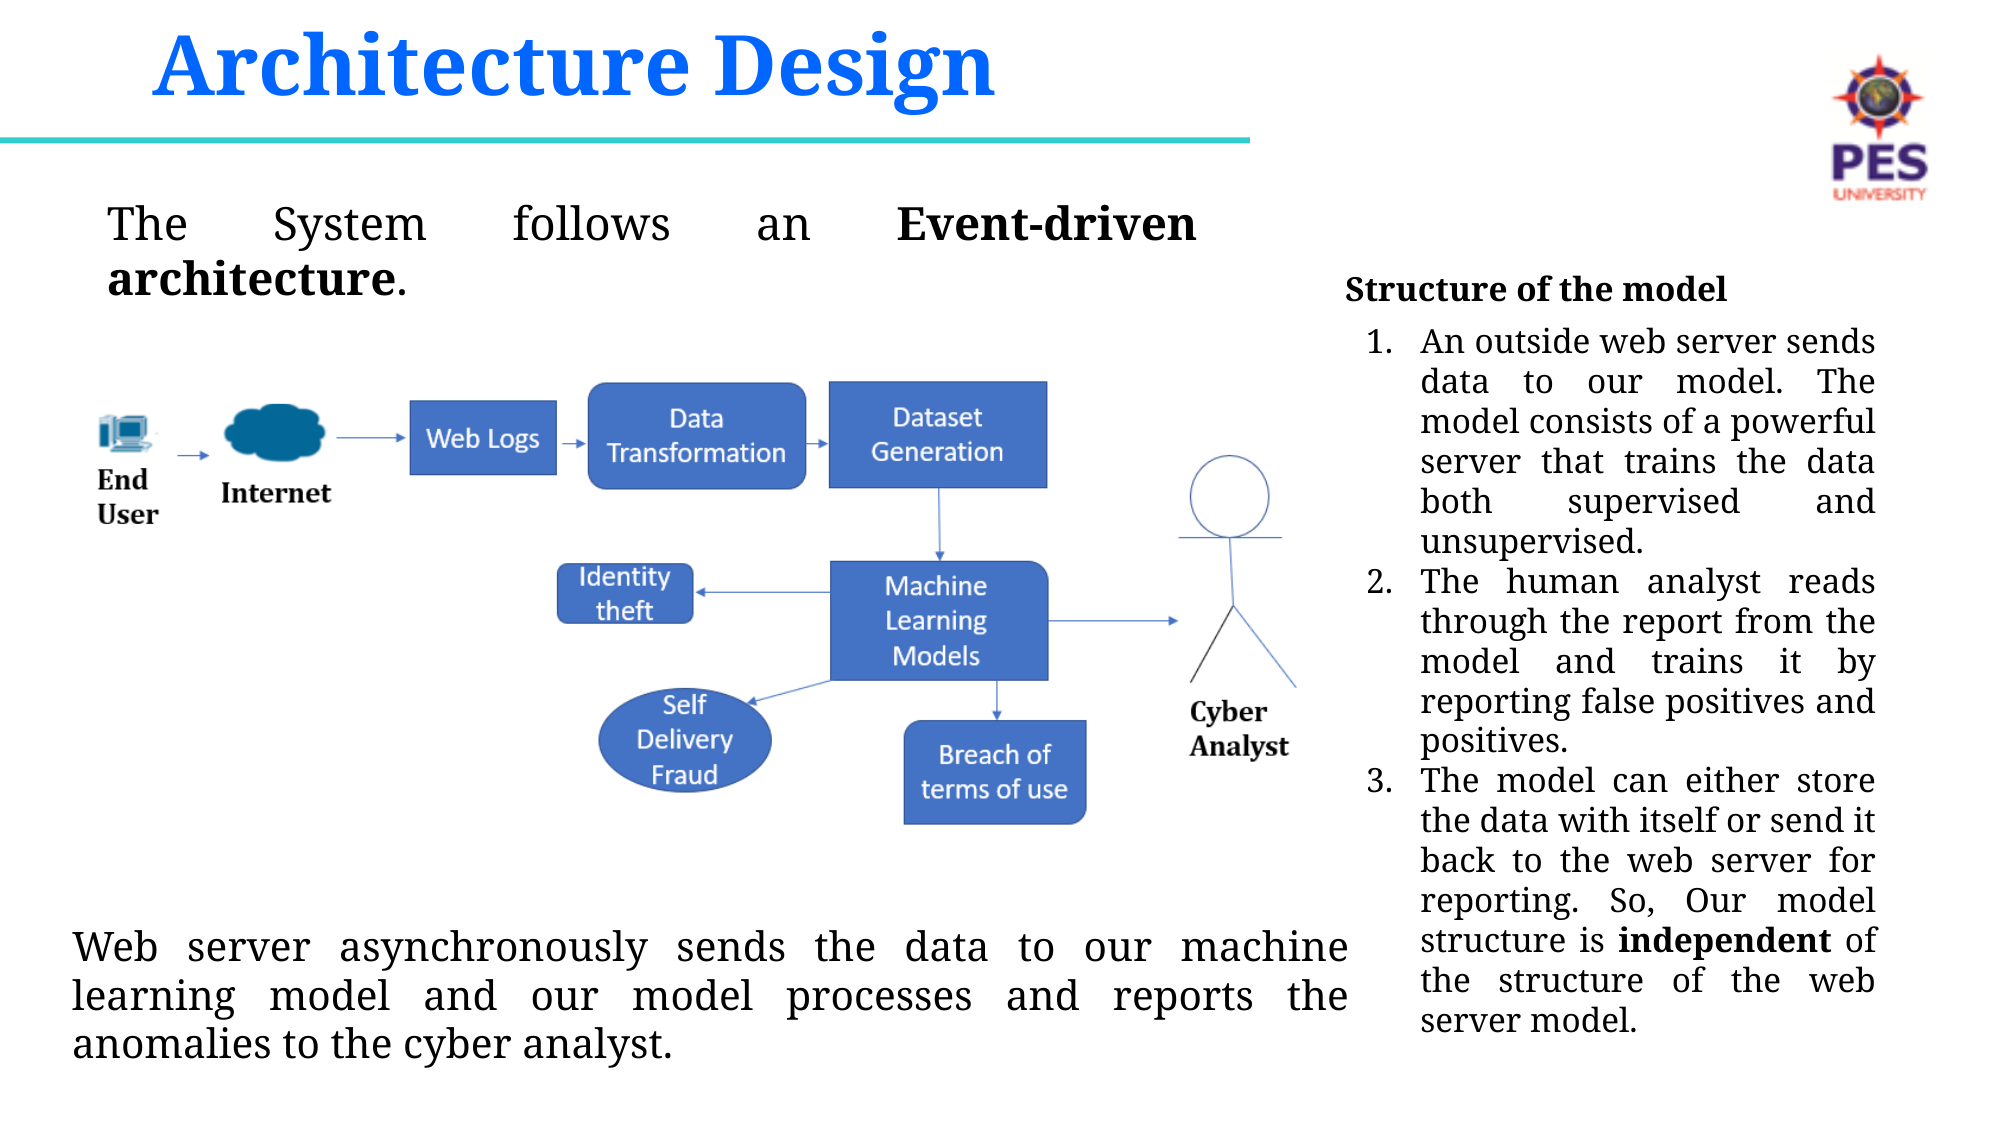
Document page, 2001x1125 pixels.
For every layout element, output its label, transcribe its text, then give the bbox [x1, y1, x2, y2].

text_box Web server asynchronously sends the data to our machine learning model and our model processes and reports the anomalies to the cyber analyst. [57, 905, 1366, 1083]
picture [1827, 49, 1938, 213]
title Architecture Design [137, 0, 1863, 138]
text_box The System follows an Event-driven architecture. [91, 179, 1213, 340]
text_box Structure of the model An outside web server sends data to our model. The model consists of a powerful server that trains the data both supervised and unsupervised. The human analyst reads through the report from the model and trains it by reporting false positives and positives. The model can either store the data with itself or send it back to the web server for reporting. So, Our model structure is independent of the structure of the web server model. [1330, 252, 1892, 1054]
picture [81, 341, 1323, 840]
